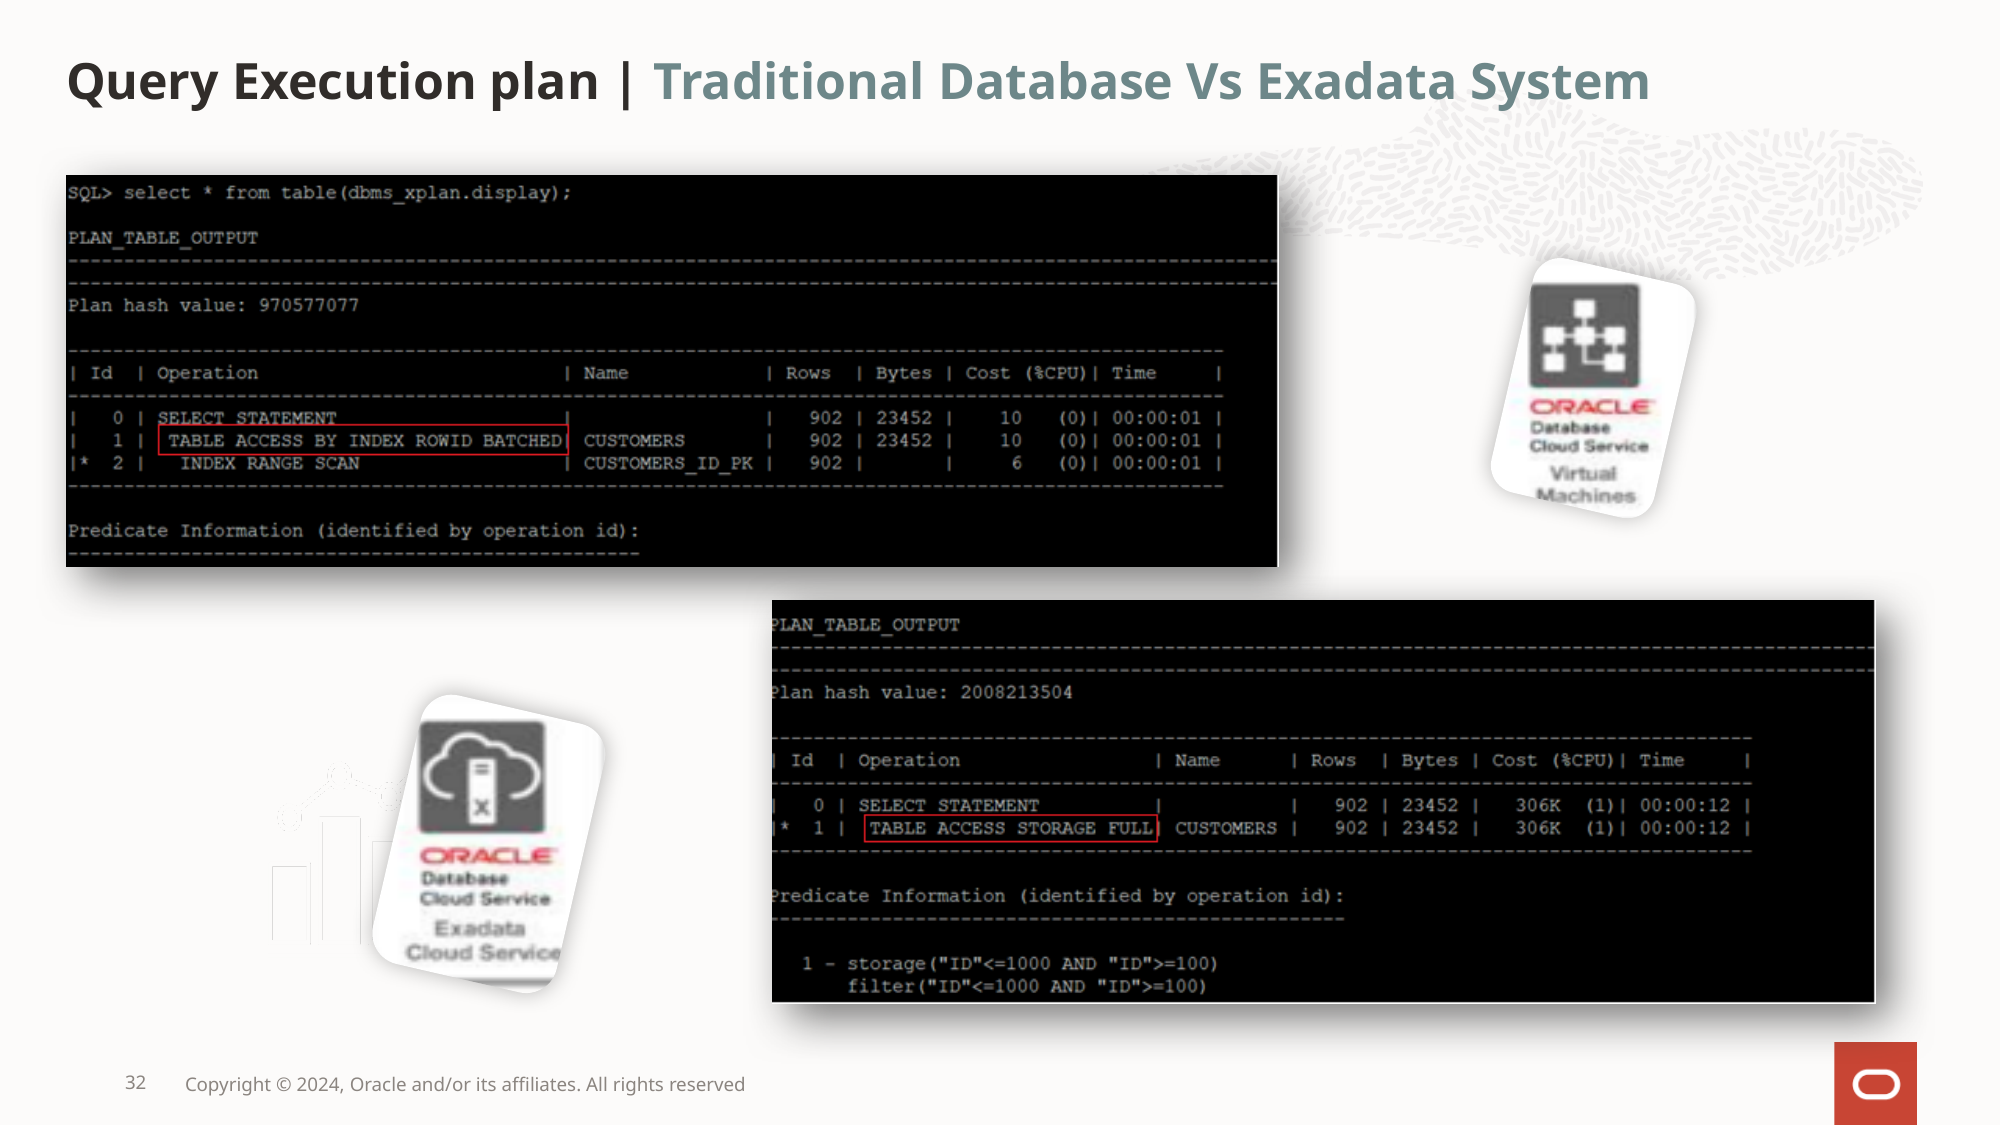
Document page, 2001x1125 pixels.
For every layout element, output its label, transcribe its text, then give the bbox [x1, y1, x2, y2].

picture [265, 694, 606, 994]
picture [772, 600, 1877, 1004]
picture [66, 44, 1934, 567]
slide_number 32 [125, 1053, 185, 1114]
title Query Execution plan | Traditional Database Vs Exadata System [66, 30, 1923, 162]
footer Copyright © 2024, Oracle and/or its affiliates. All rights reserved [185, 1053, 1128, 1114]
